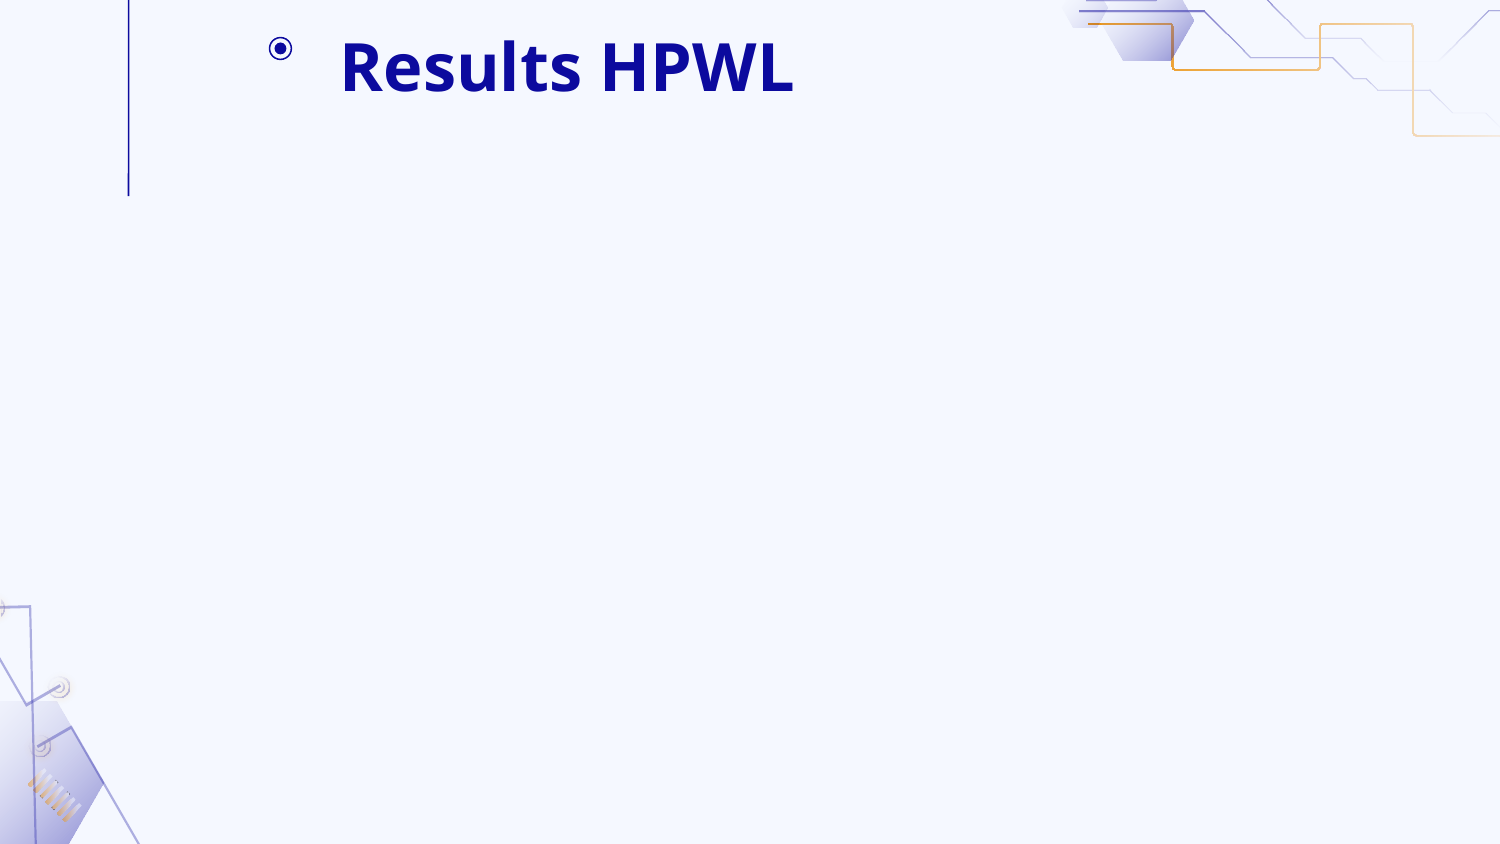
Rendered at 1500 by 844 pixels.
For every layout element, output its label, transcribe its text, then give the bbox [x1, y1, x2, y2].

text_box Results HPWL [324, 9, 1291, 104]
